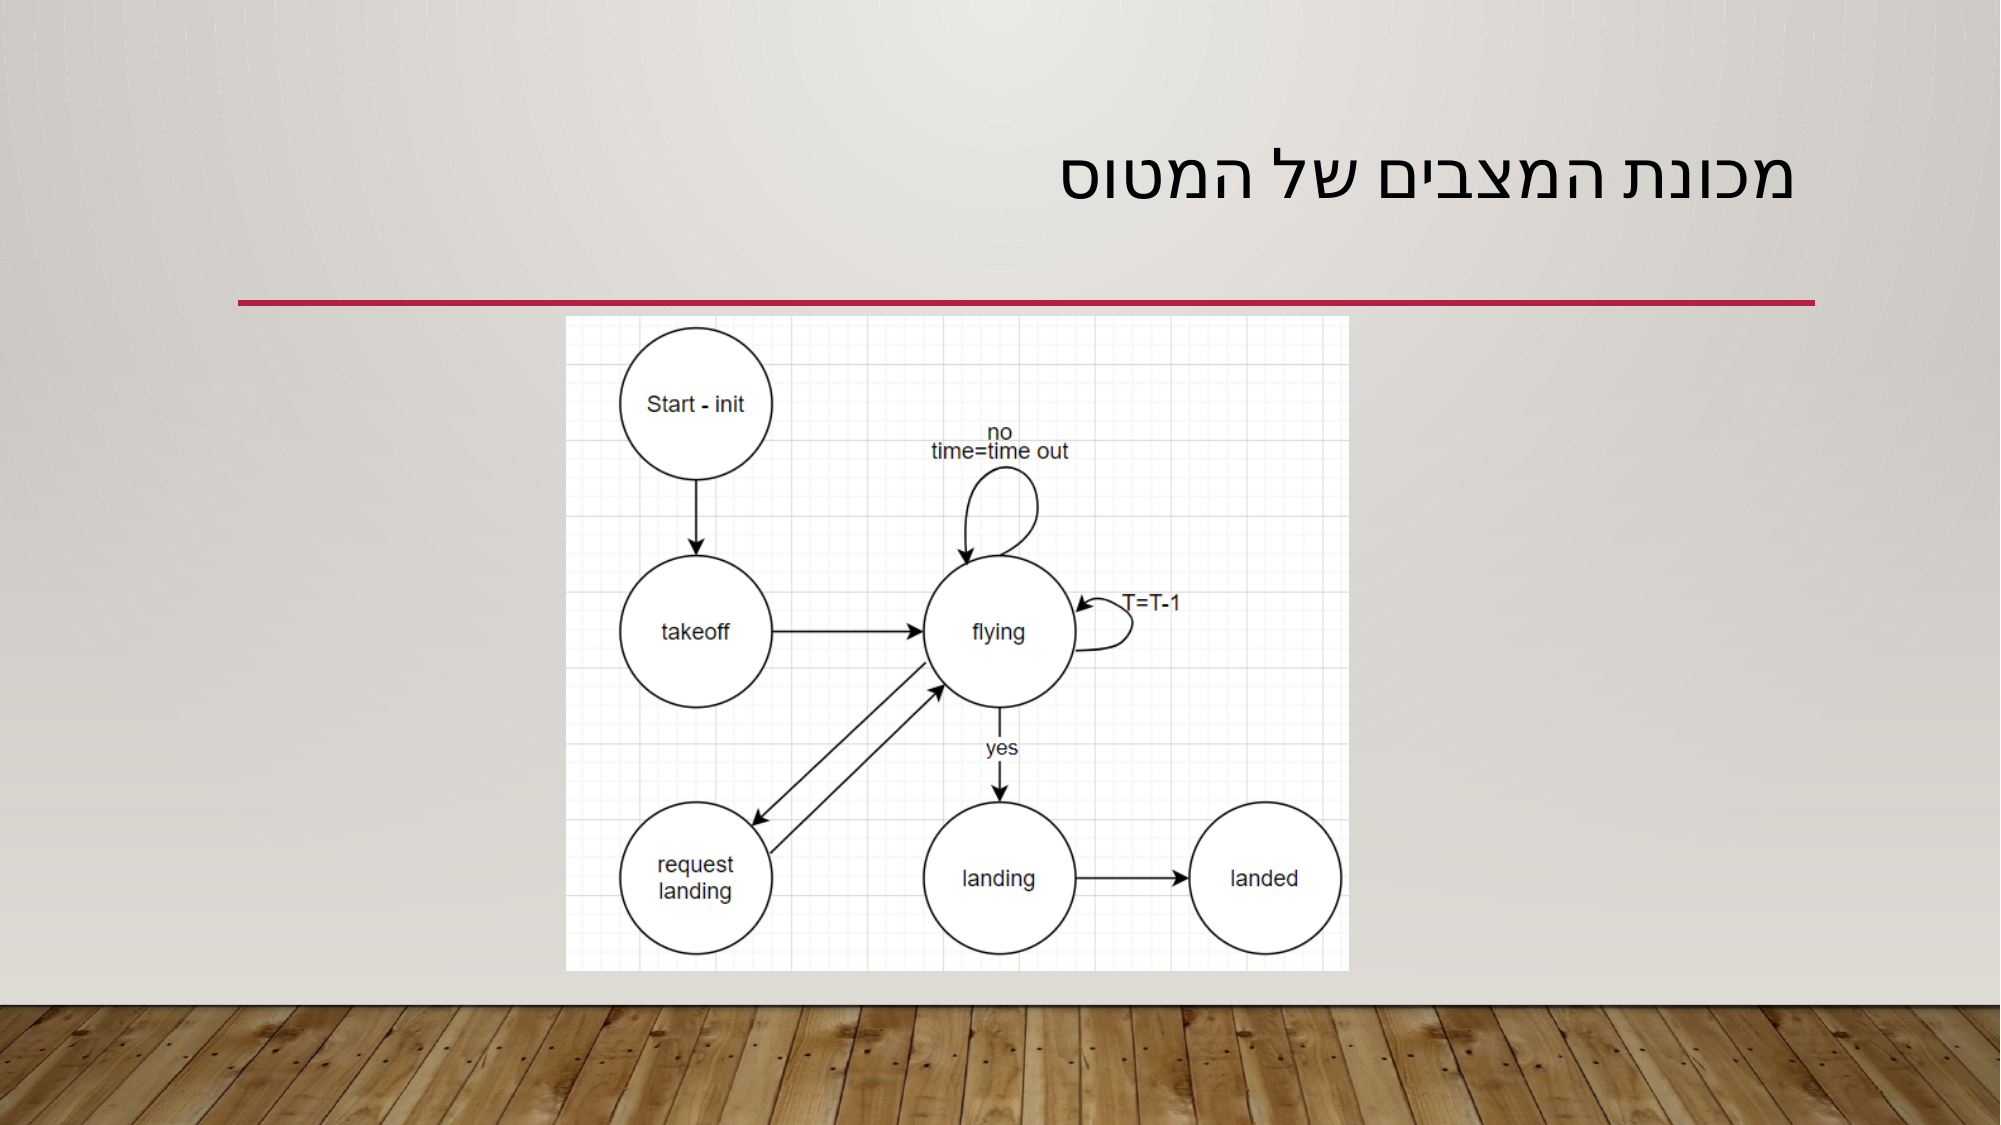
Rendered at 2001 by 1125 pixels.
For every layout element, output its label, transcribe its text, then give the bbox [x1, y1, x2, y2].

title מכונת המצבים של המטוס [238, 131, 1814, 305]
picture [0, 1005, 2000, 1125]
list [566, 316, 1349, 972]
